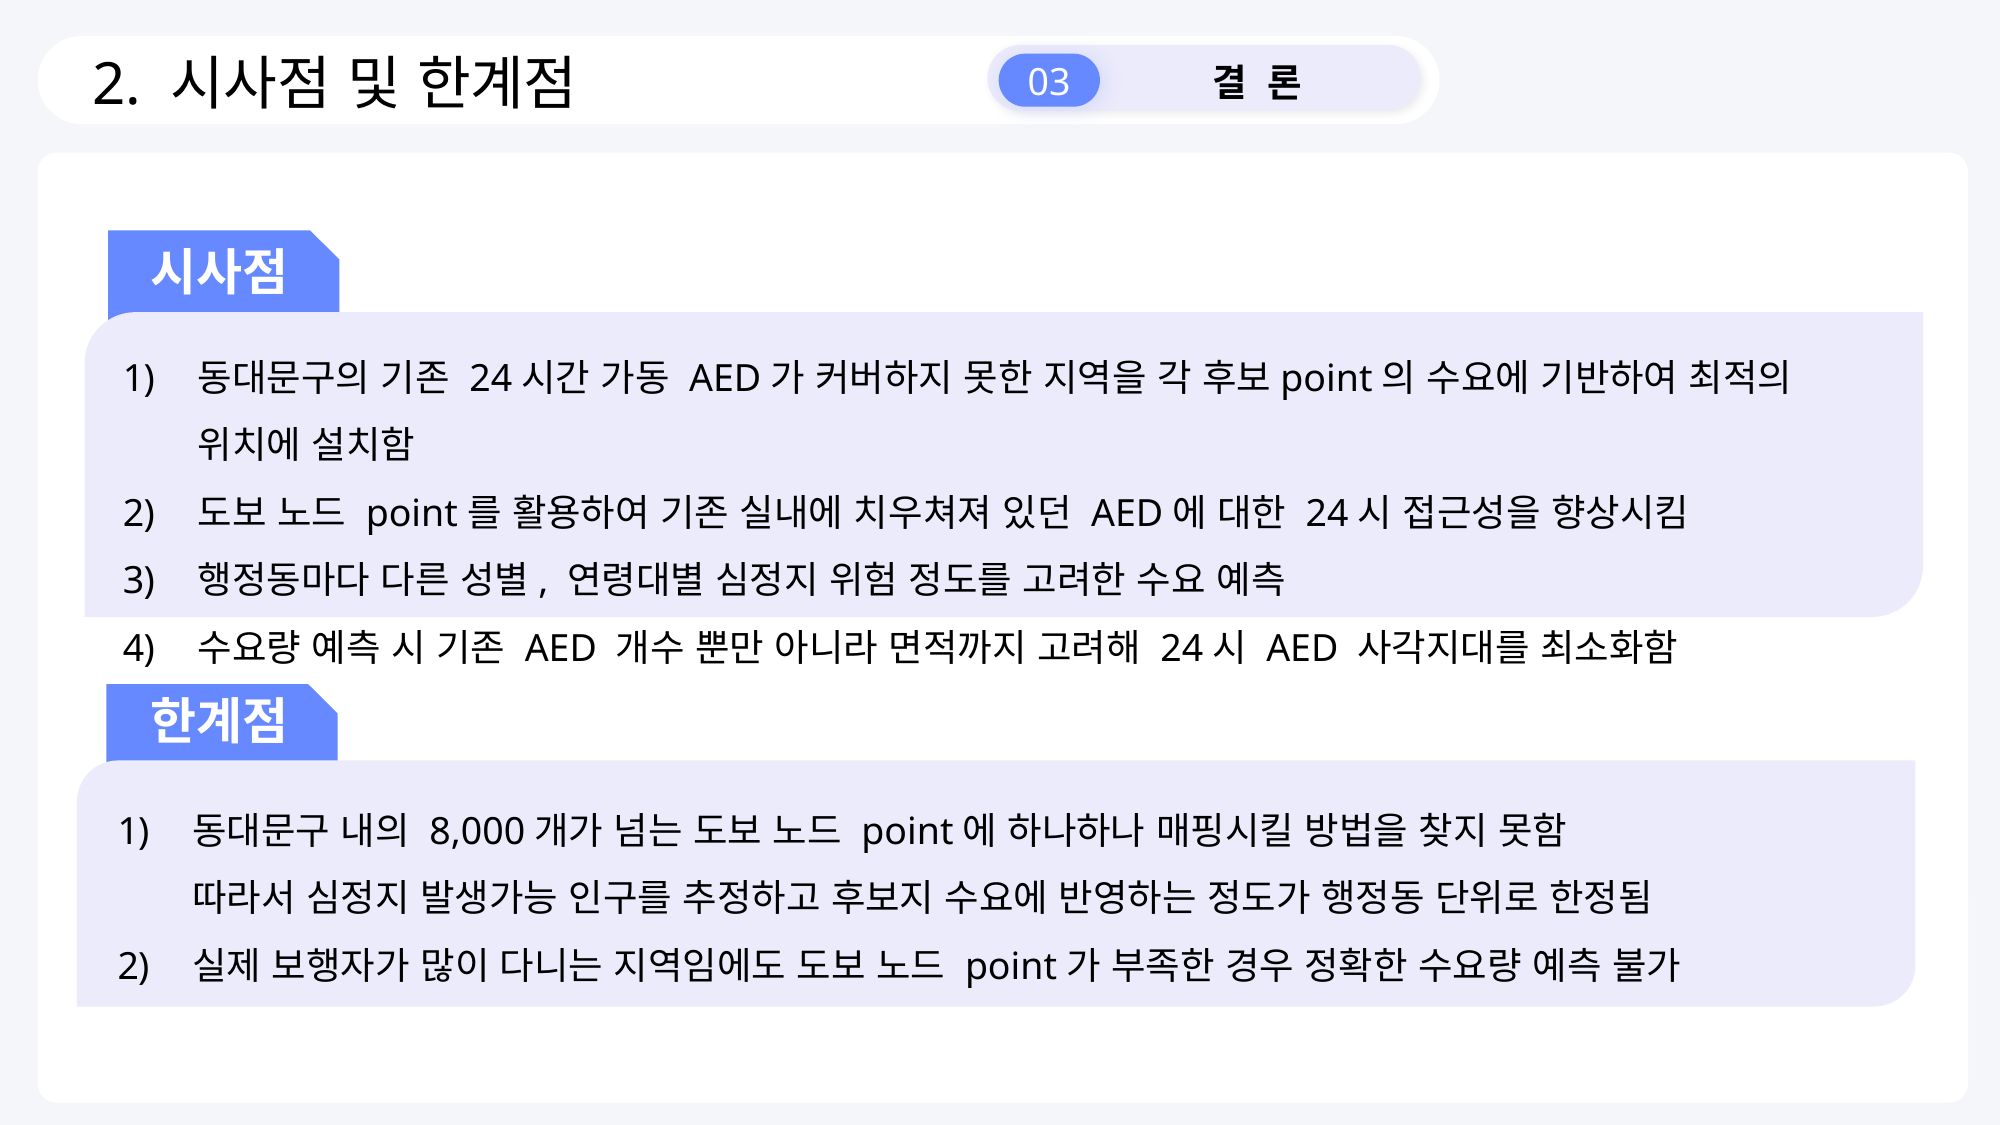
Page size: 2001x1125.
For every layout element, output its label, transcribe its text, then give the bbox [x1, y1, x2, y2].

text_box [76, 682, 1916, 1007]
text_box 2. 시사점 및 한계점 [77, 38, 989, 124]
text_box 결 론 [1197, 51, 1318, 112]
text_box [84, 230, 1924, 617]
text_box 03 [1012, 50, 1086, 110]
